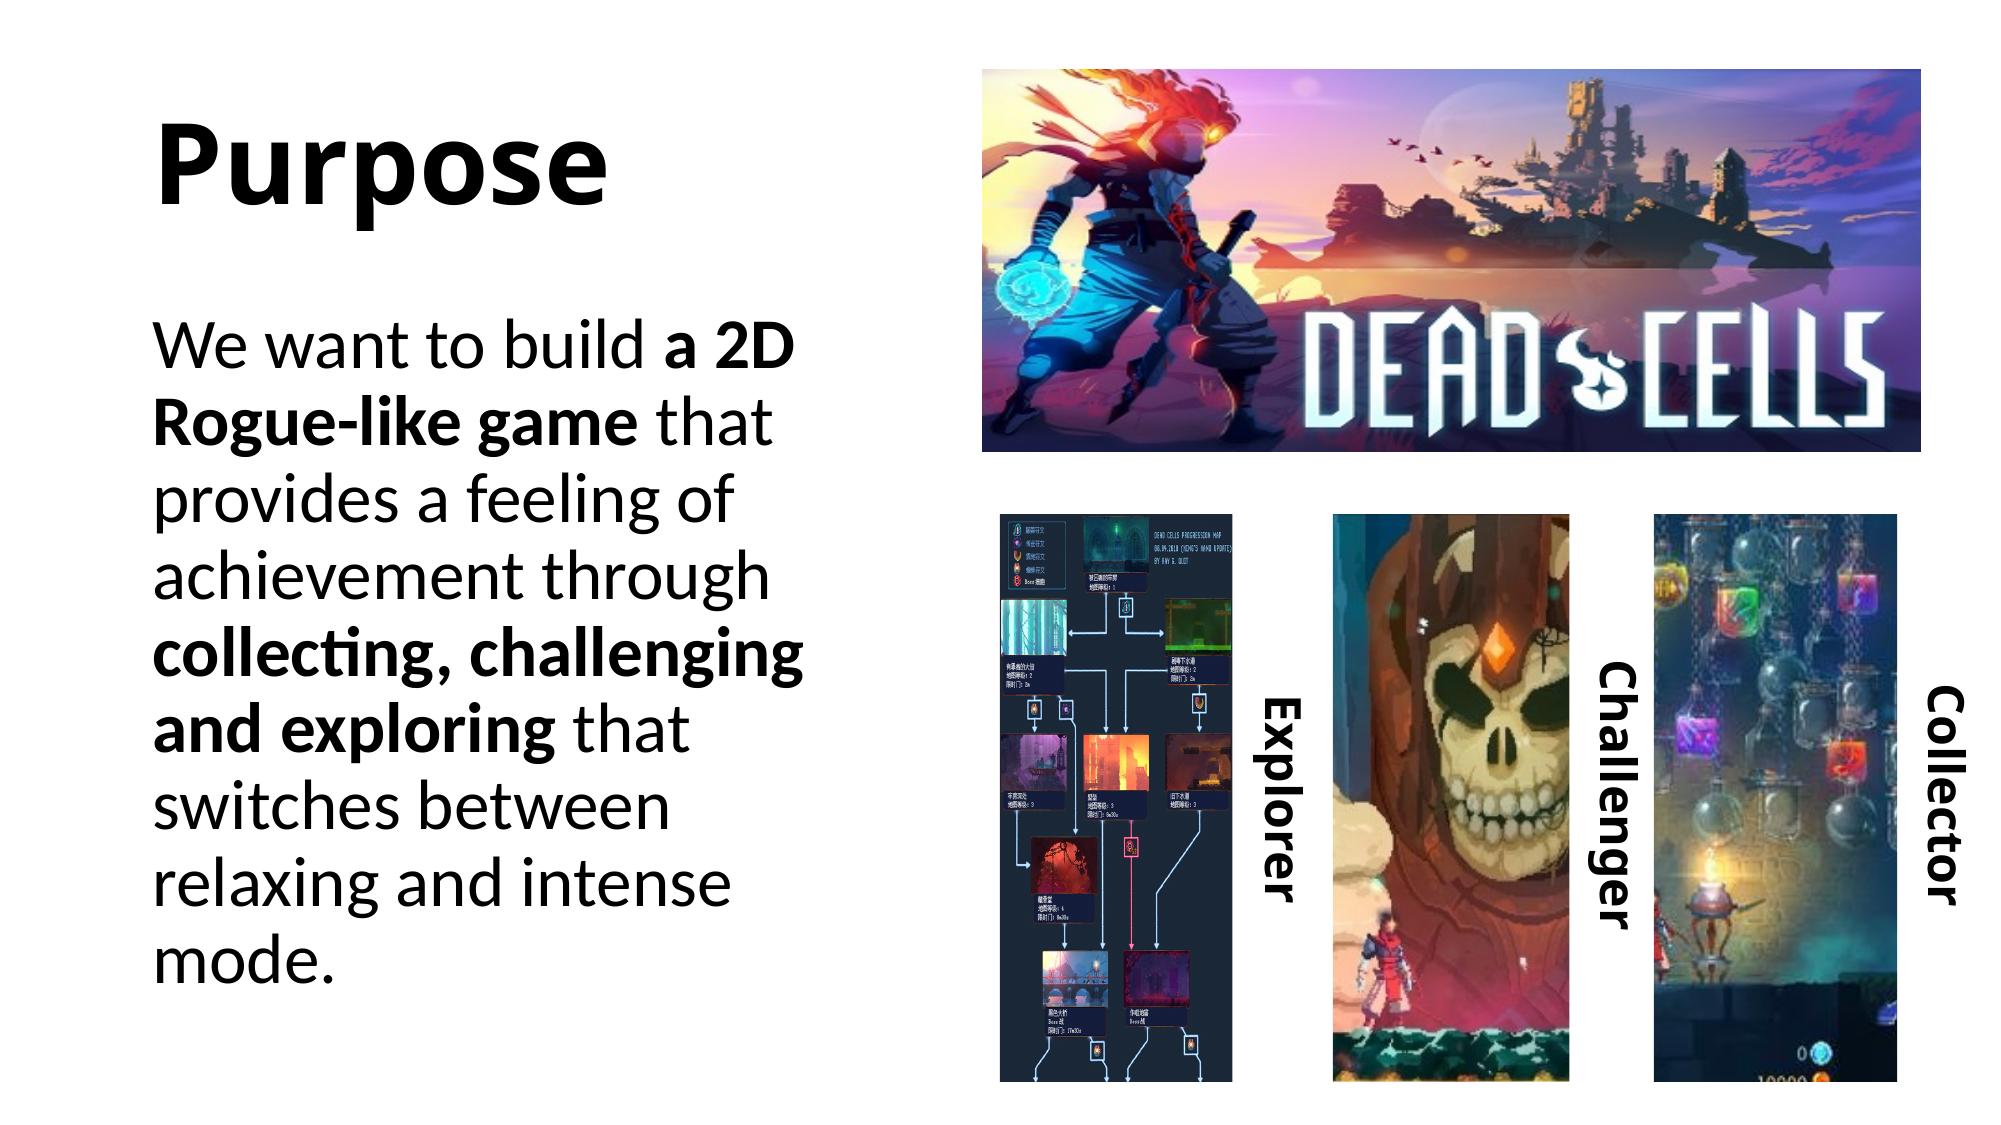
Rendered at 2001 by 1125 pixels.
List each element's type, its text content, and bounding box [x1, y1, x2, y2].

title Purpose [137, 59, 1863, 278]
text_box Collector [1895, 509, 1986, 1082]
picture [999, 514, 1233, 1082]
list We want to build a 2D Rogue-like game that provides a feeling of achievement through collecting, challenging and exploring that switches between relaxing and intense mode. [137, 299, 901, 1014]
text_box Explorer [1232, 513, 1323, 1086]
picture [982, 69, 1921, 452]
picture [1653, 514, 1898, 1082]
text_box Challenger [1567, 509, 1658, 1082]
picture [1332, 514, 1570, 1082]
